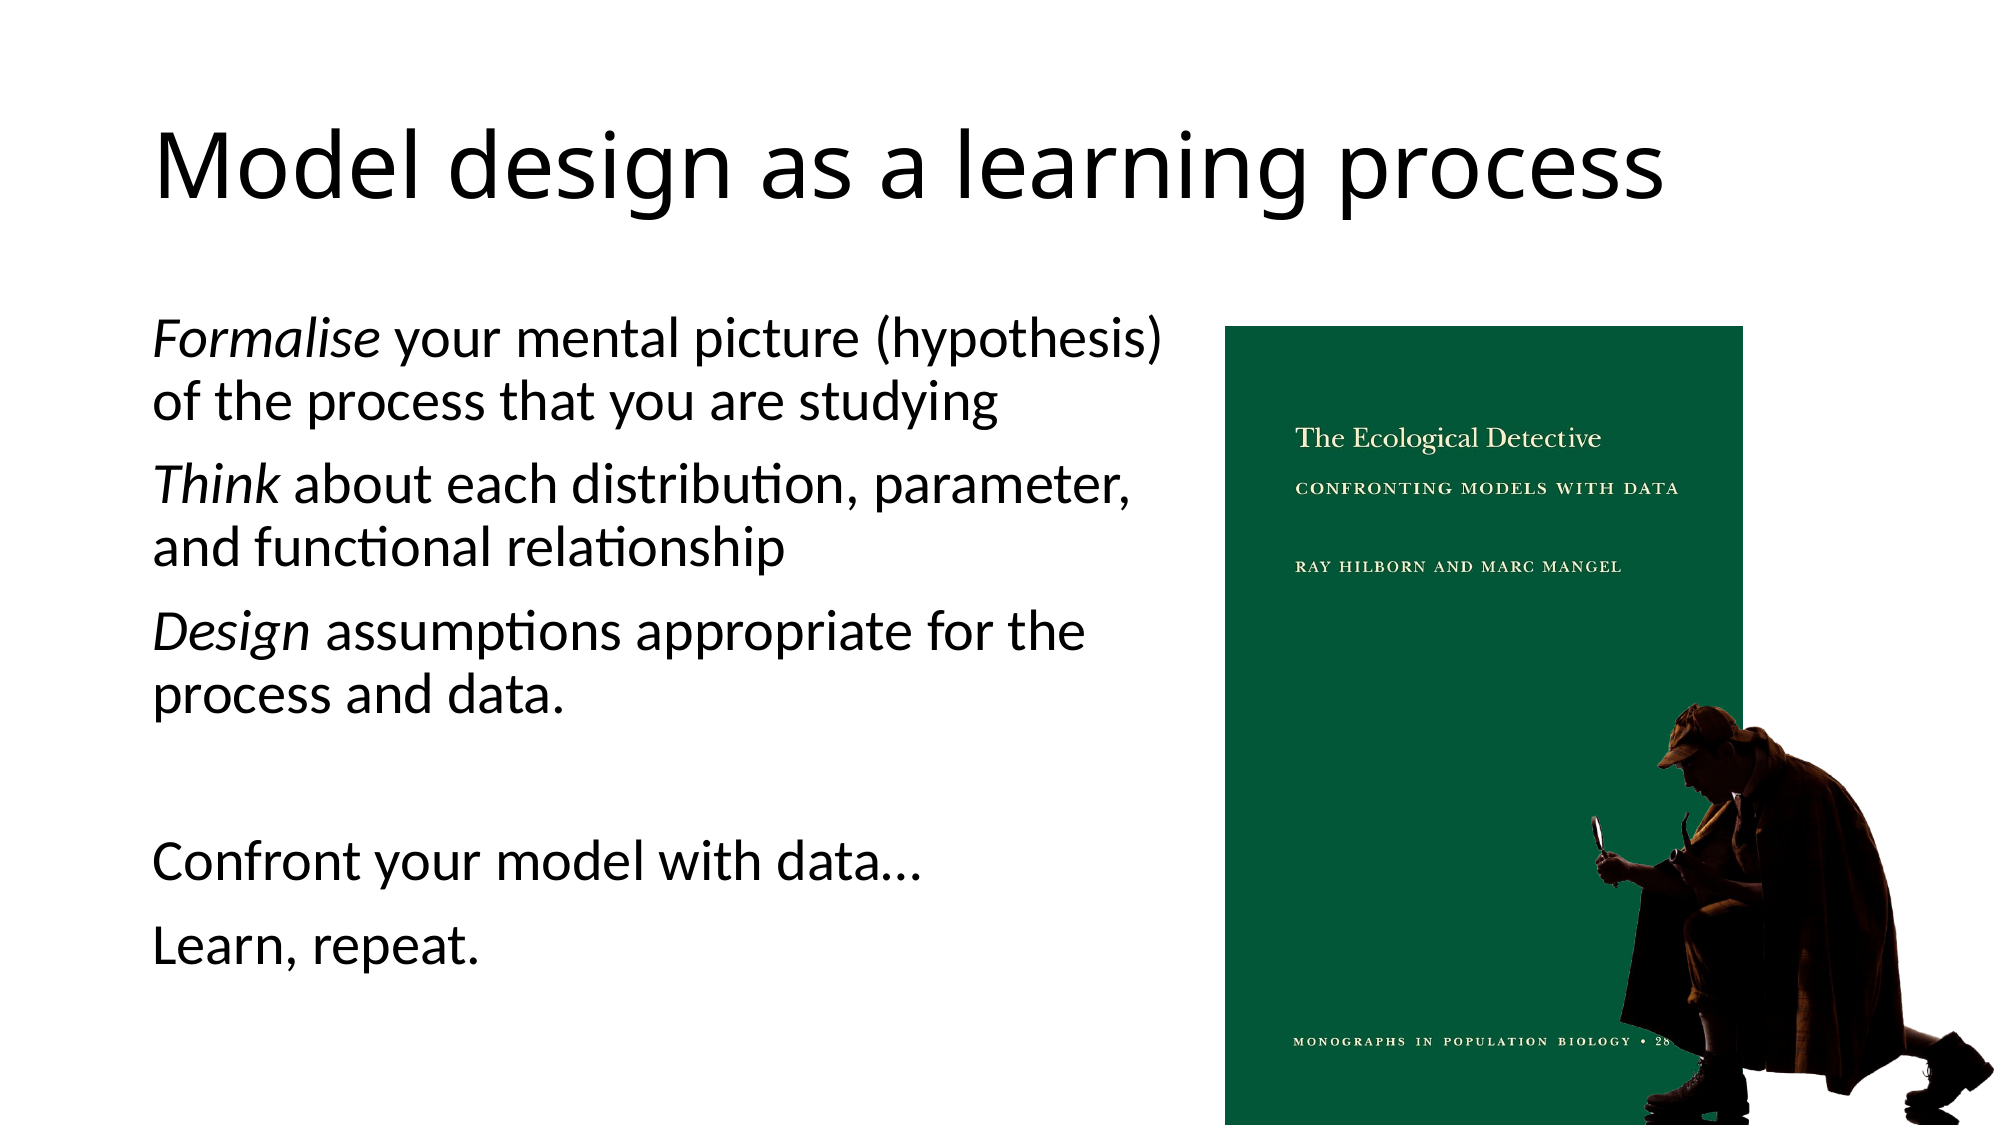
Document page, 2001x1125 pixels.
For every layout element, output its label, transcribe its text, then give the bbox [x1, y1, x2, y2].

picture [1225, 326, 2000, 1125]
title Model design as a learning process [137, 59, 1863, 278]
list Formalise your mental picture (hypothesis) of the process that you are studying Think about each distribution, parameter, and functional relationship Design assumptions appropriate for the process and data. Confront your model with data… Learn, repeat. [137, 299, 1200, 1014]
